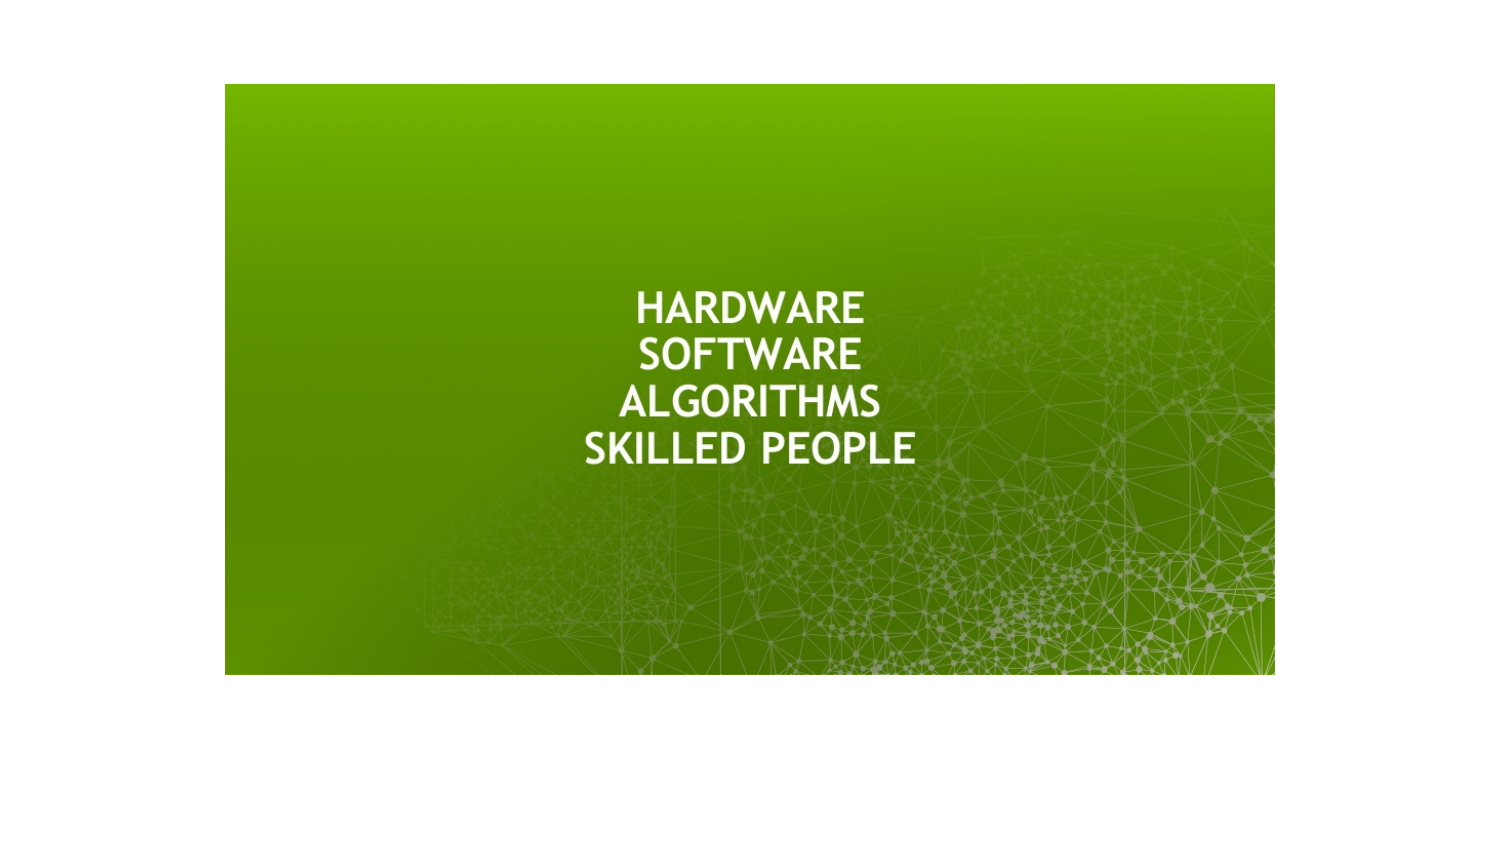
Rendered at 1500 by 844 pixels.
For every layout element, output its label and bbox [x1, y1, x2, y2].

picture [224, 84, 1276, 676]
